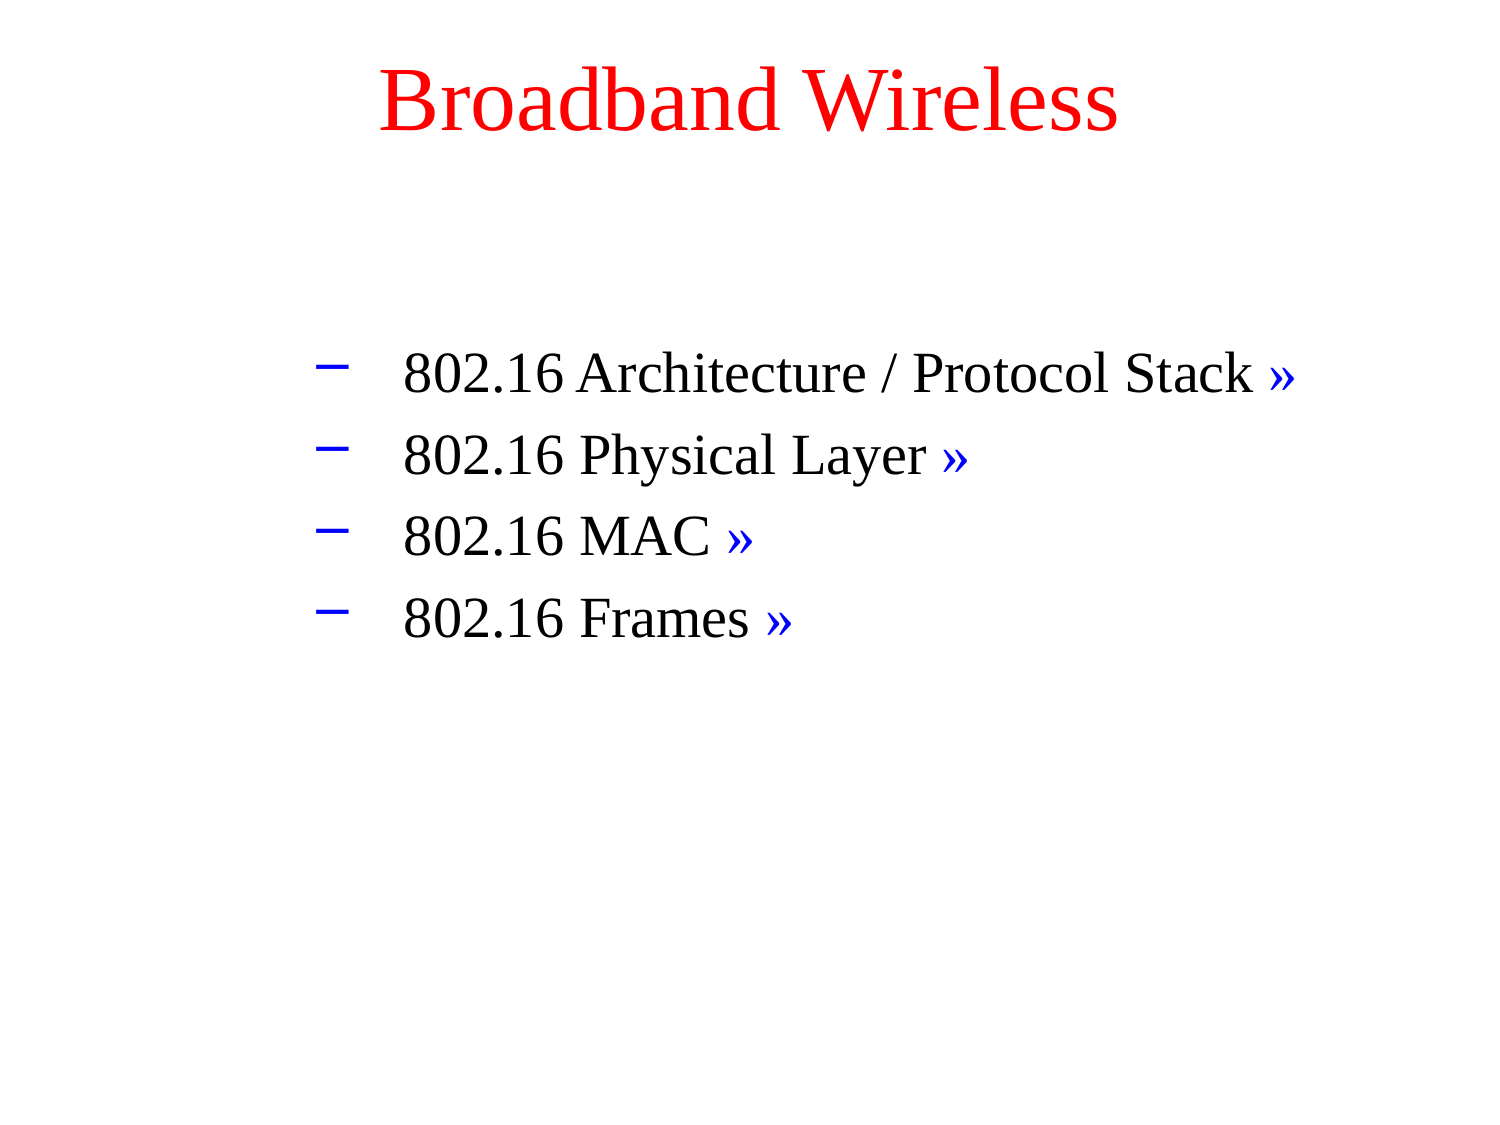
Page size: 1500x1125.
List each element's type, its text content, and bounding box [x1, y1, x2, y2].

list 802.16 Architecture / Protocol Stack » 802.16 Physical Layer » 802.16 MAC » 802.16 Frames » [226, 326, 1427, 986]
title Broadband Wireless [0, 0, 1500, 188]
